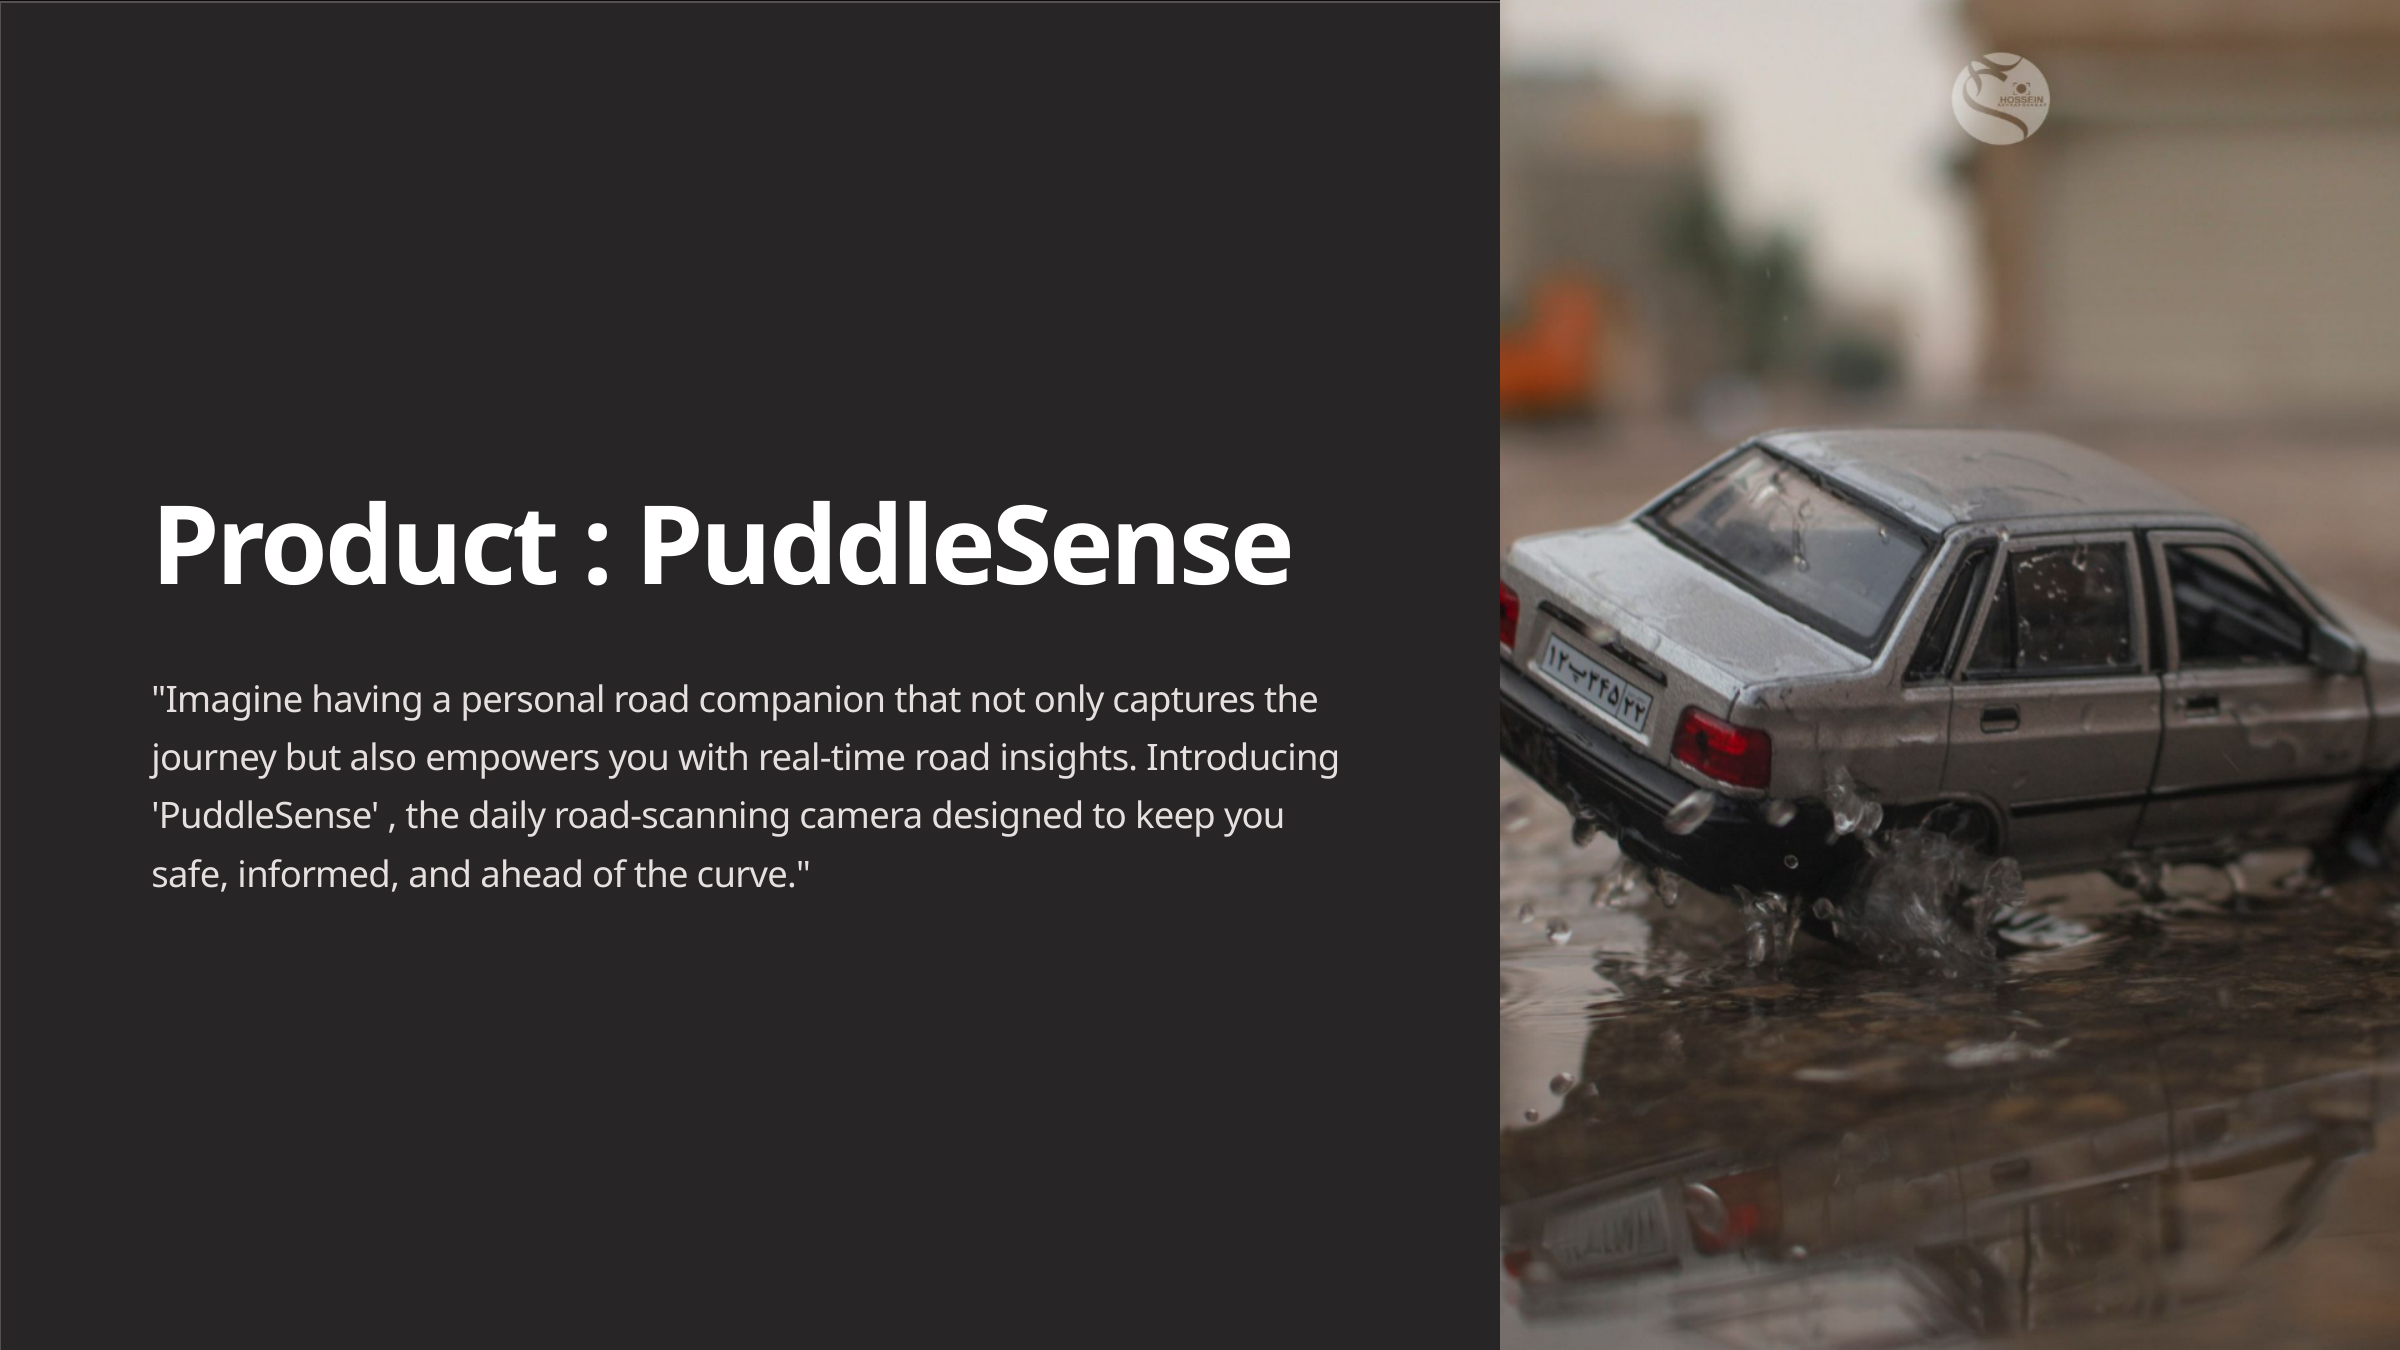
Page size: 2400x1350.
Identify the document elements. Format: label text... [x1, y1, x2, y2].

text_box [0, 1, 1499, 1350]
text_box Product : PuddleSense [136, 462, 1297, 600]
text_box "Imagine having a personal road companion that not only captures the journey but also empowers you with real-time road insights. Introducing 'PuddleSense' , the daily road-scanning camera designed to keep you safe, informed, and ahead of the curve." [136, 654, 1364, 888]
picture [1499, 0, 2400, 1350]
